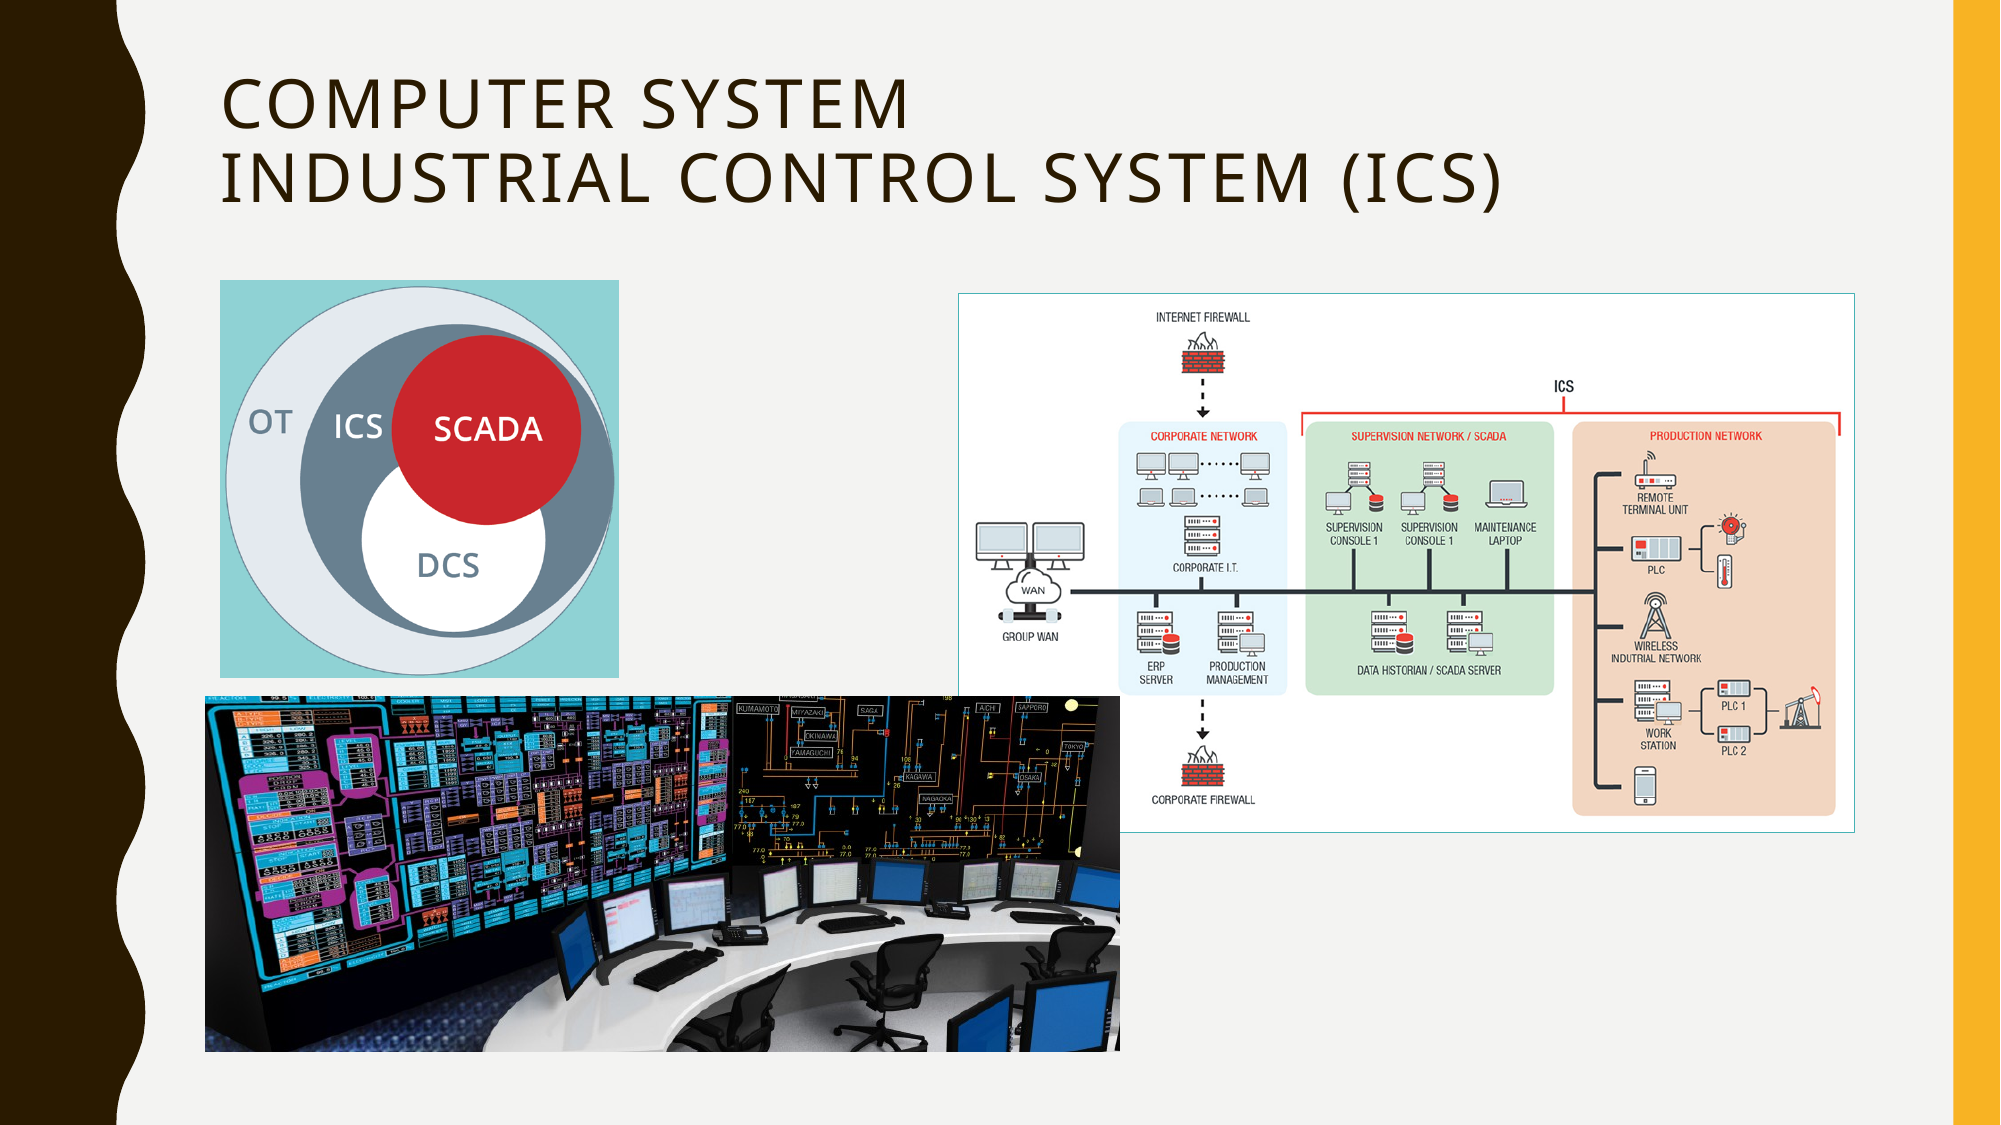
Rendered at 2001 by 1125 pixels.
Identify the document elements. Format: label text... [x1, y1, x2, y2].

picture [260, 696, 297, 705]
picture [299, 696, 307, 705]
picture [205, 293, 1855, 1052]
title Computer System Industrial Control System (ICS) [205, 62, 1875, 308]
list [220, 279, 619, 679]
